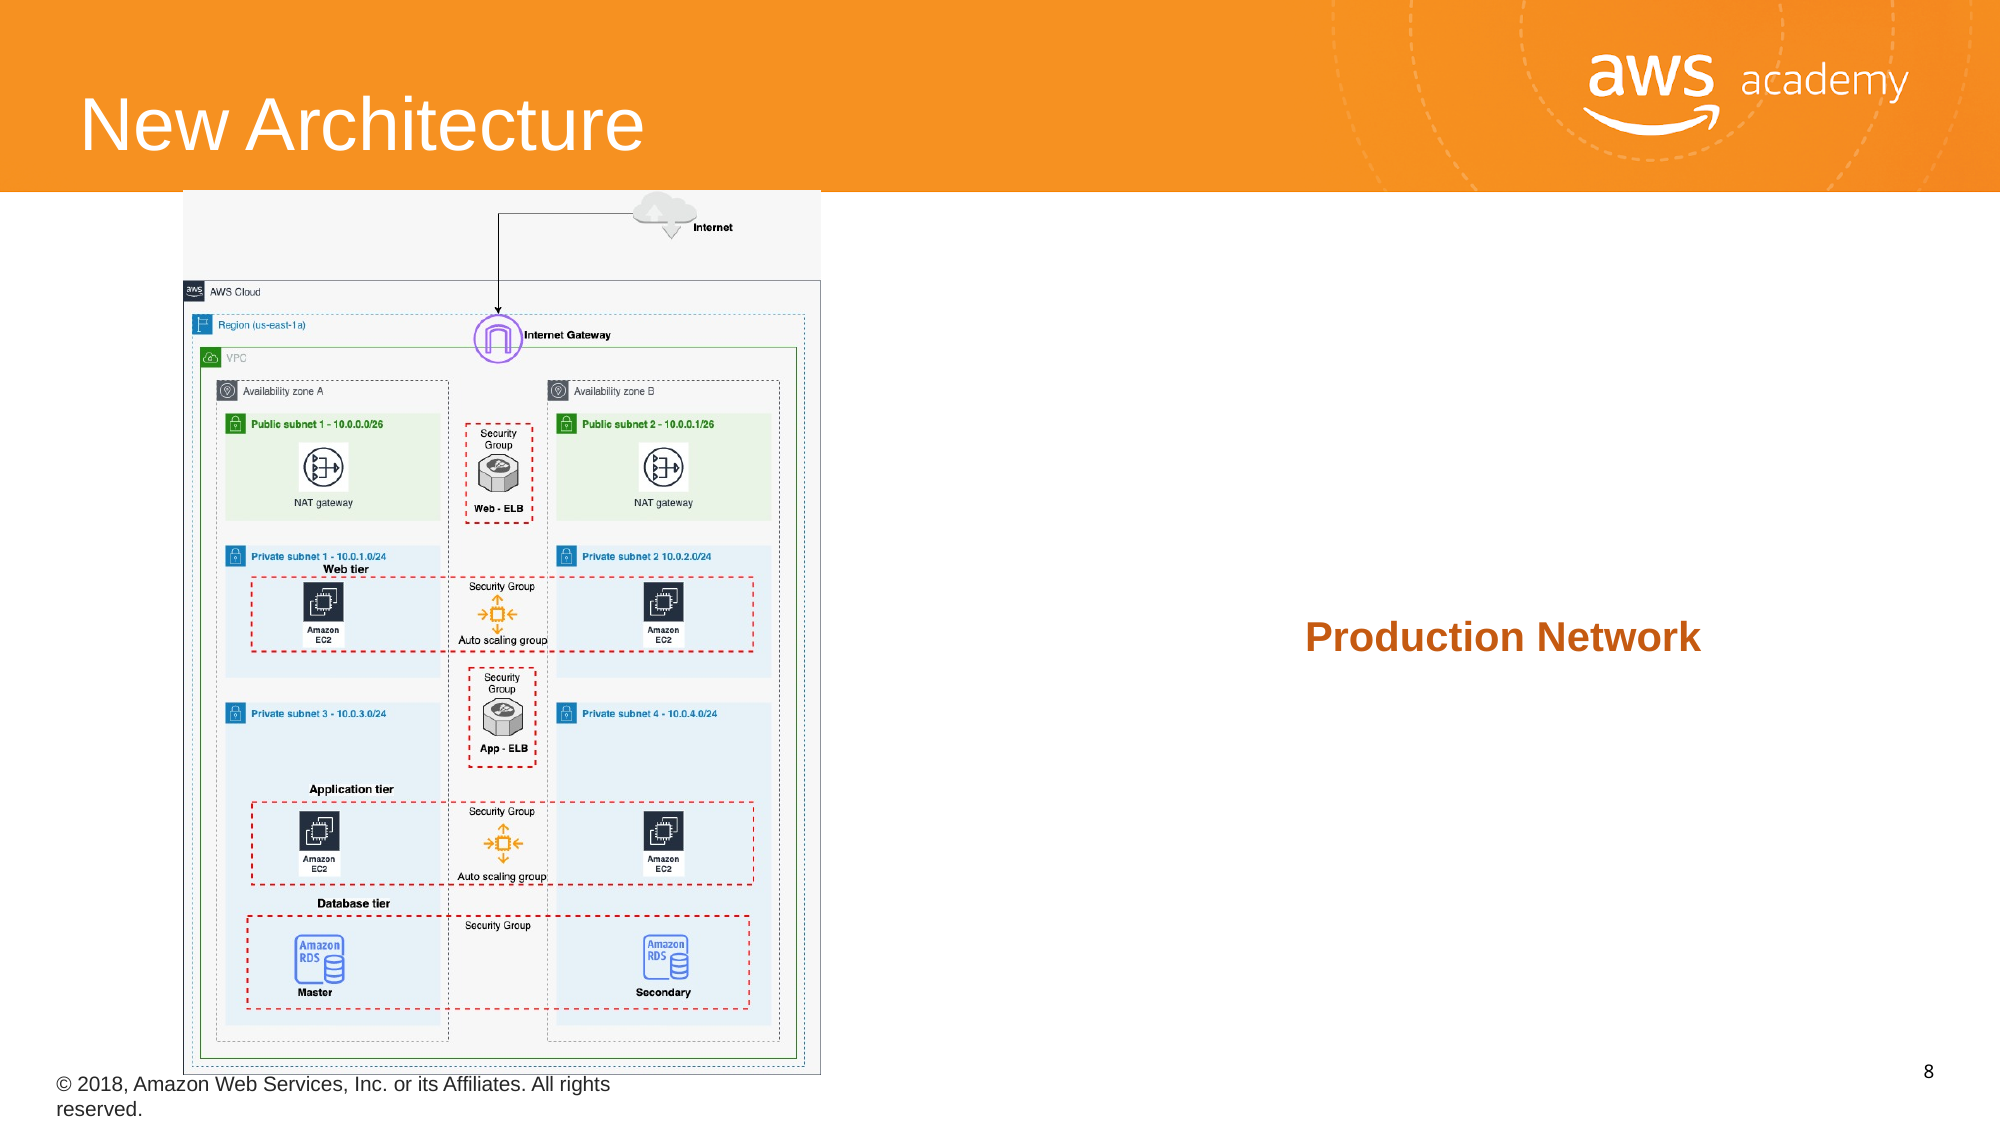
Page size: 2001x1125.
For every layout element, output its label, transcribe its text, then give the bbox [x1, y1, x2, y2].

text_box New Architecture [64, 62, 1888, 191]
text_box Production Network [1215, 251, 1973, 1032]
picture [0, 0, 2000, 1125]
slide_number ‹#› [1499, 1042, 1950, 1103]
